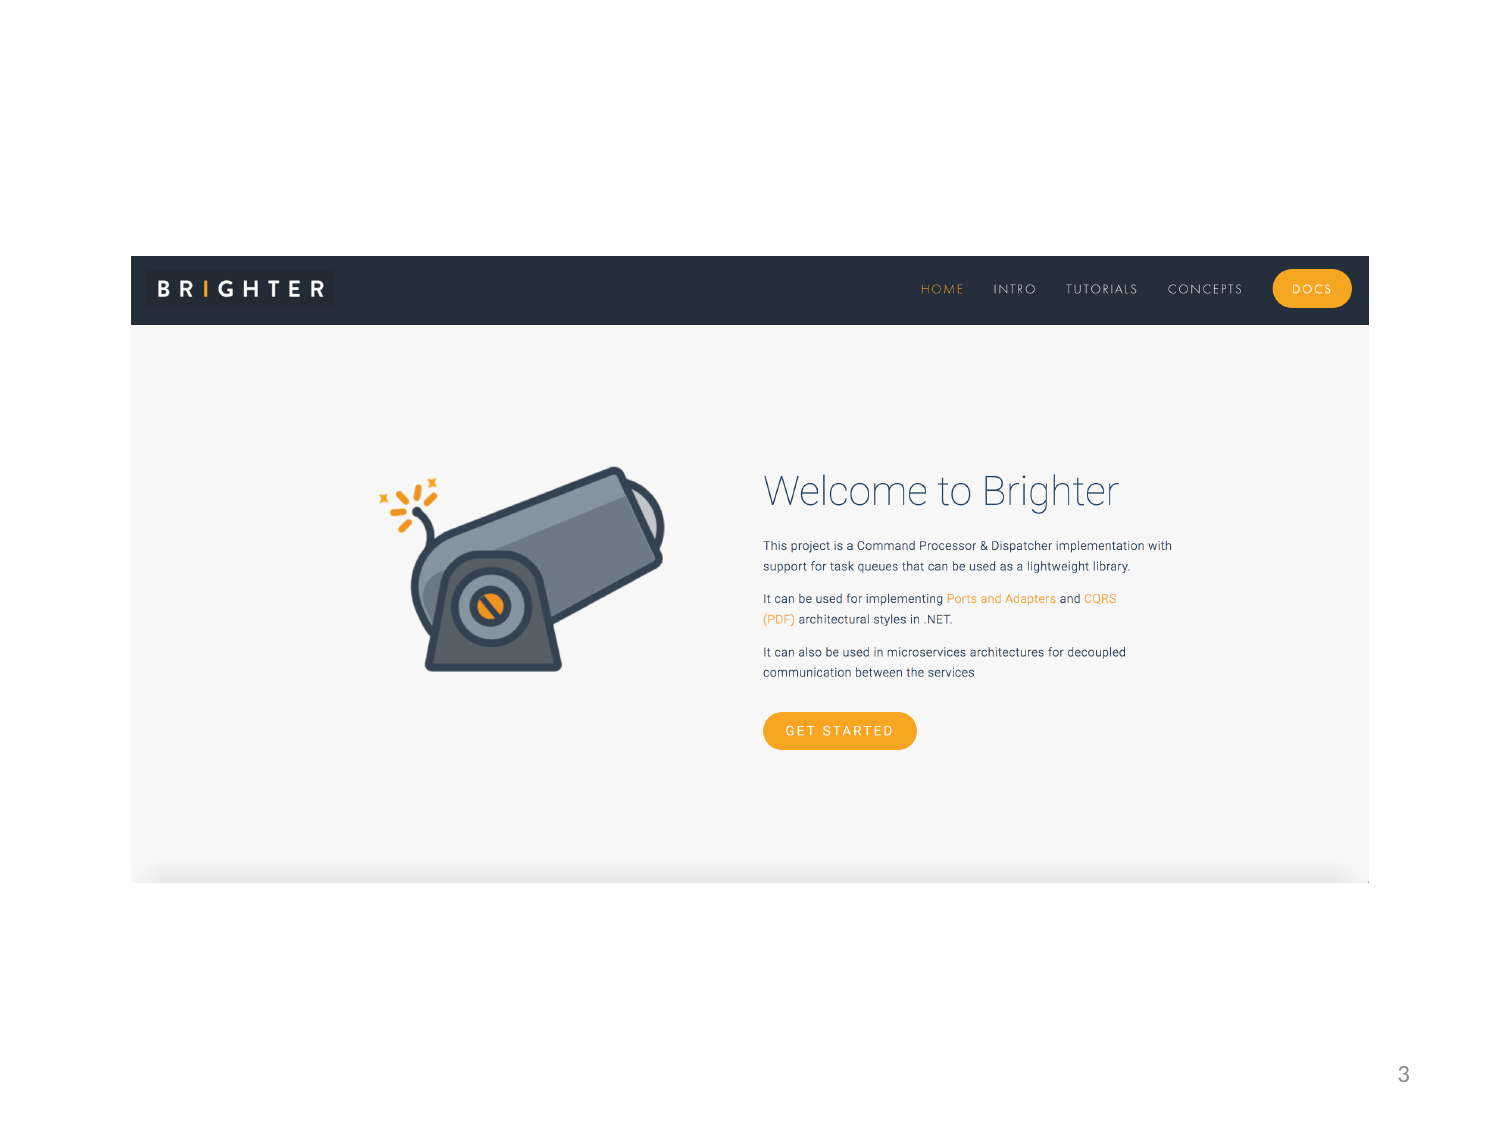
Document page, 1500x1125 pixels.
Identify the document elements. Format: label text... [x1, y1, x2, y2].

picture [131, 255, 1369, 883]
slide_number 3 [1074, 1042, 1425, 1103]
